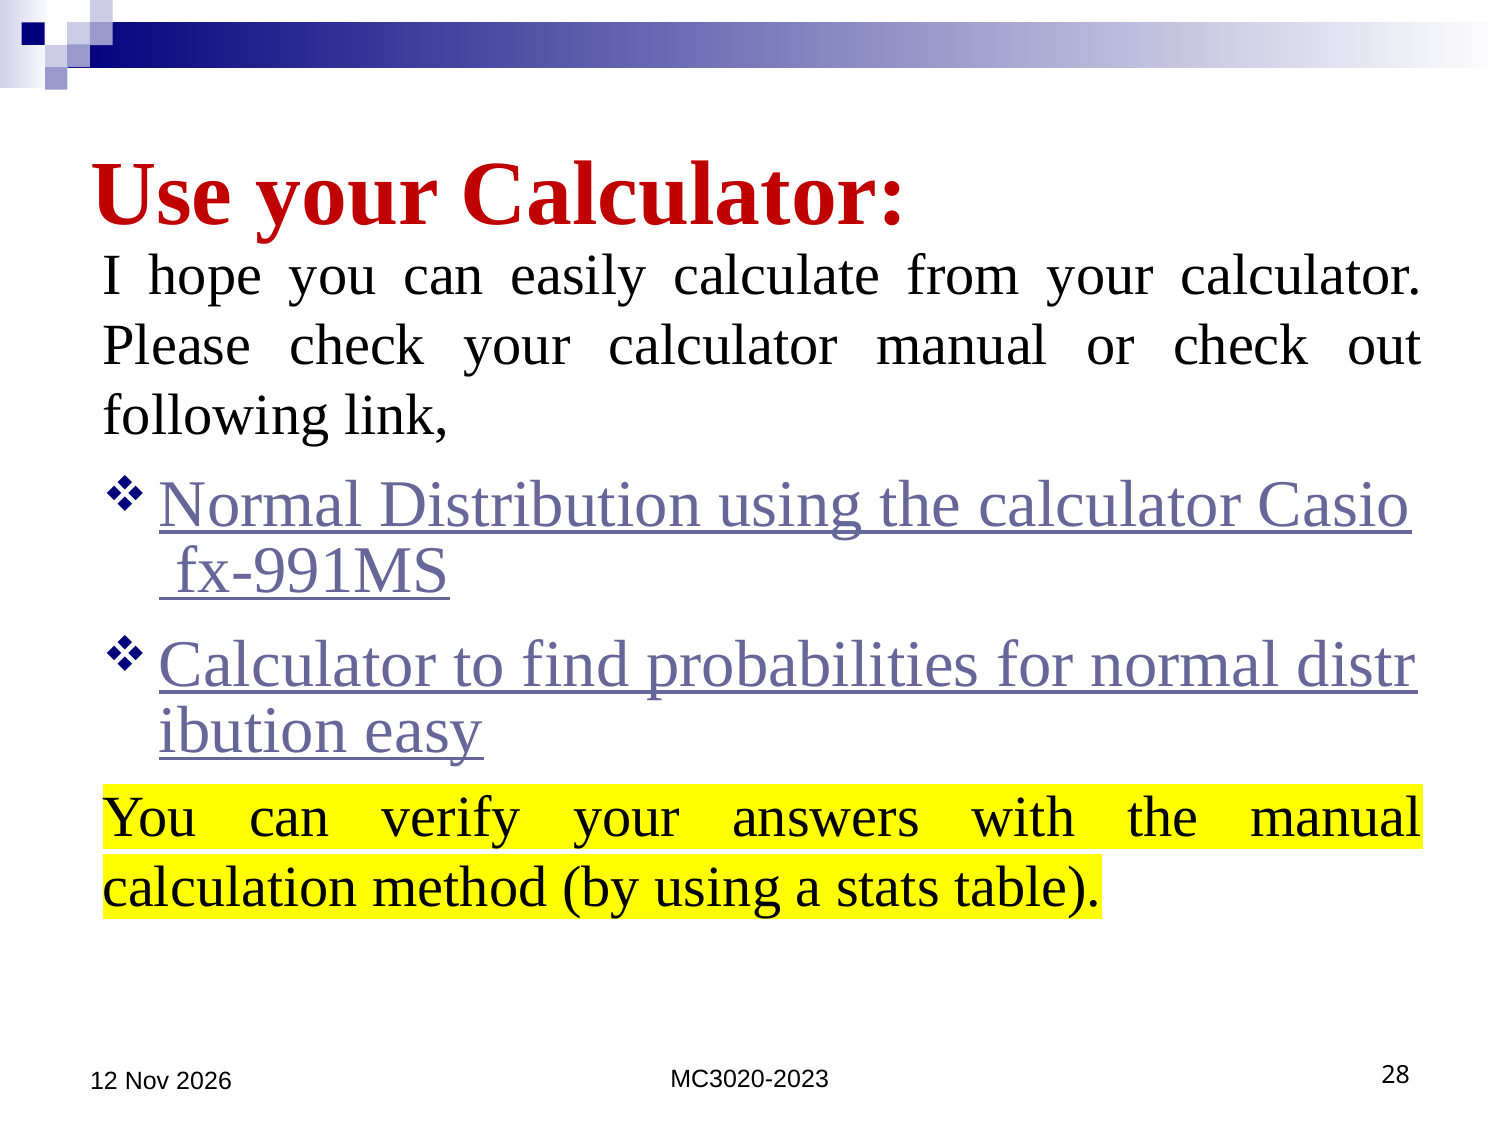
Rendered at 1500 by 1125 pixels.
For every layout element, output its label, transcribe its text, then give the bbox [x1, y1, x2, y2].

slide_number 28 [1074, 1025, 1425, 1100]
footer MC3020-2023 [512, 1025, 988, 1100]
title Use your Calculator: [75, 75, 1425, 300]
slide_number 16-May-23 [75, 1024, 425, 1103]
list I hope you can easily calculate from your calculator. Please check your calculator manual or check out following link, Normal Distribution using the calculator Casio fx-991MS Calculator to find probabilities for normal distribution easy You can verify your answers with the manual calculation method (by using a stats table). [87, 228, 1438, 936]
